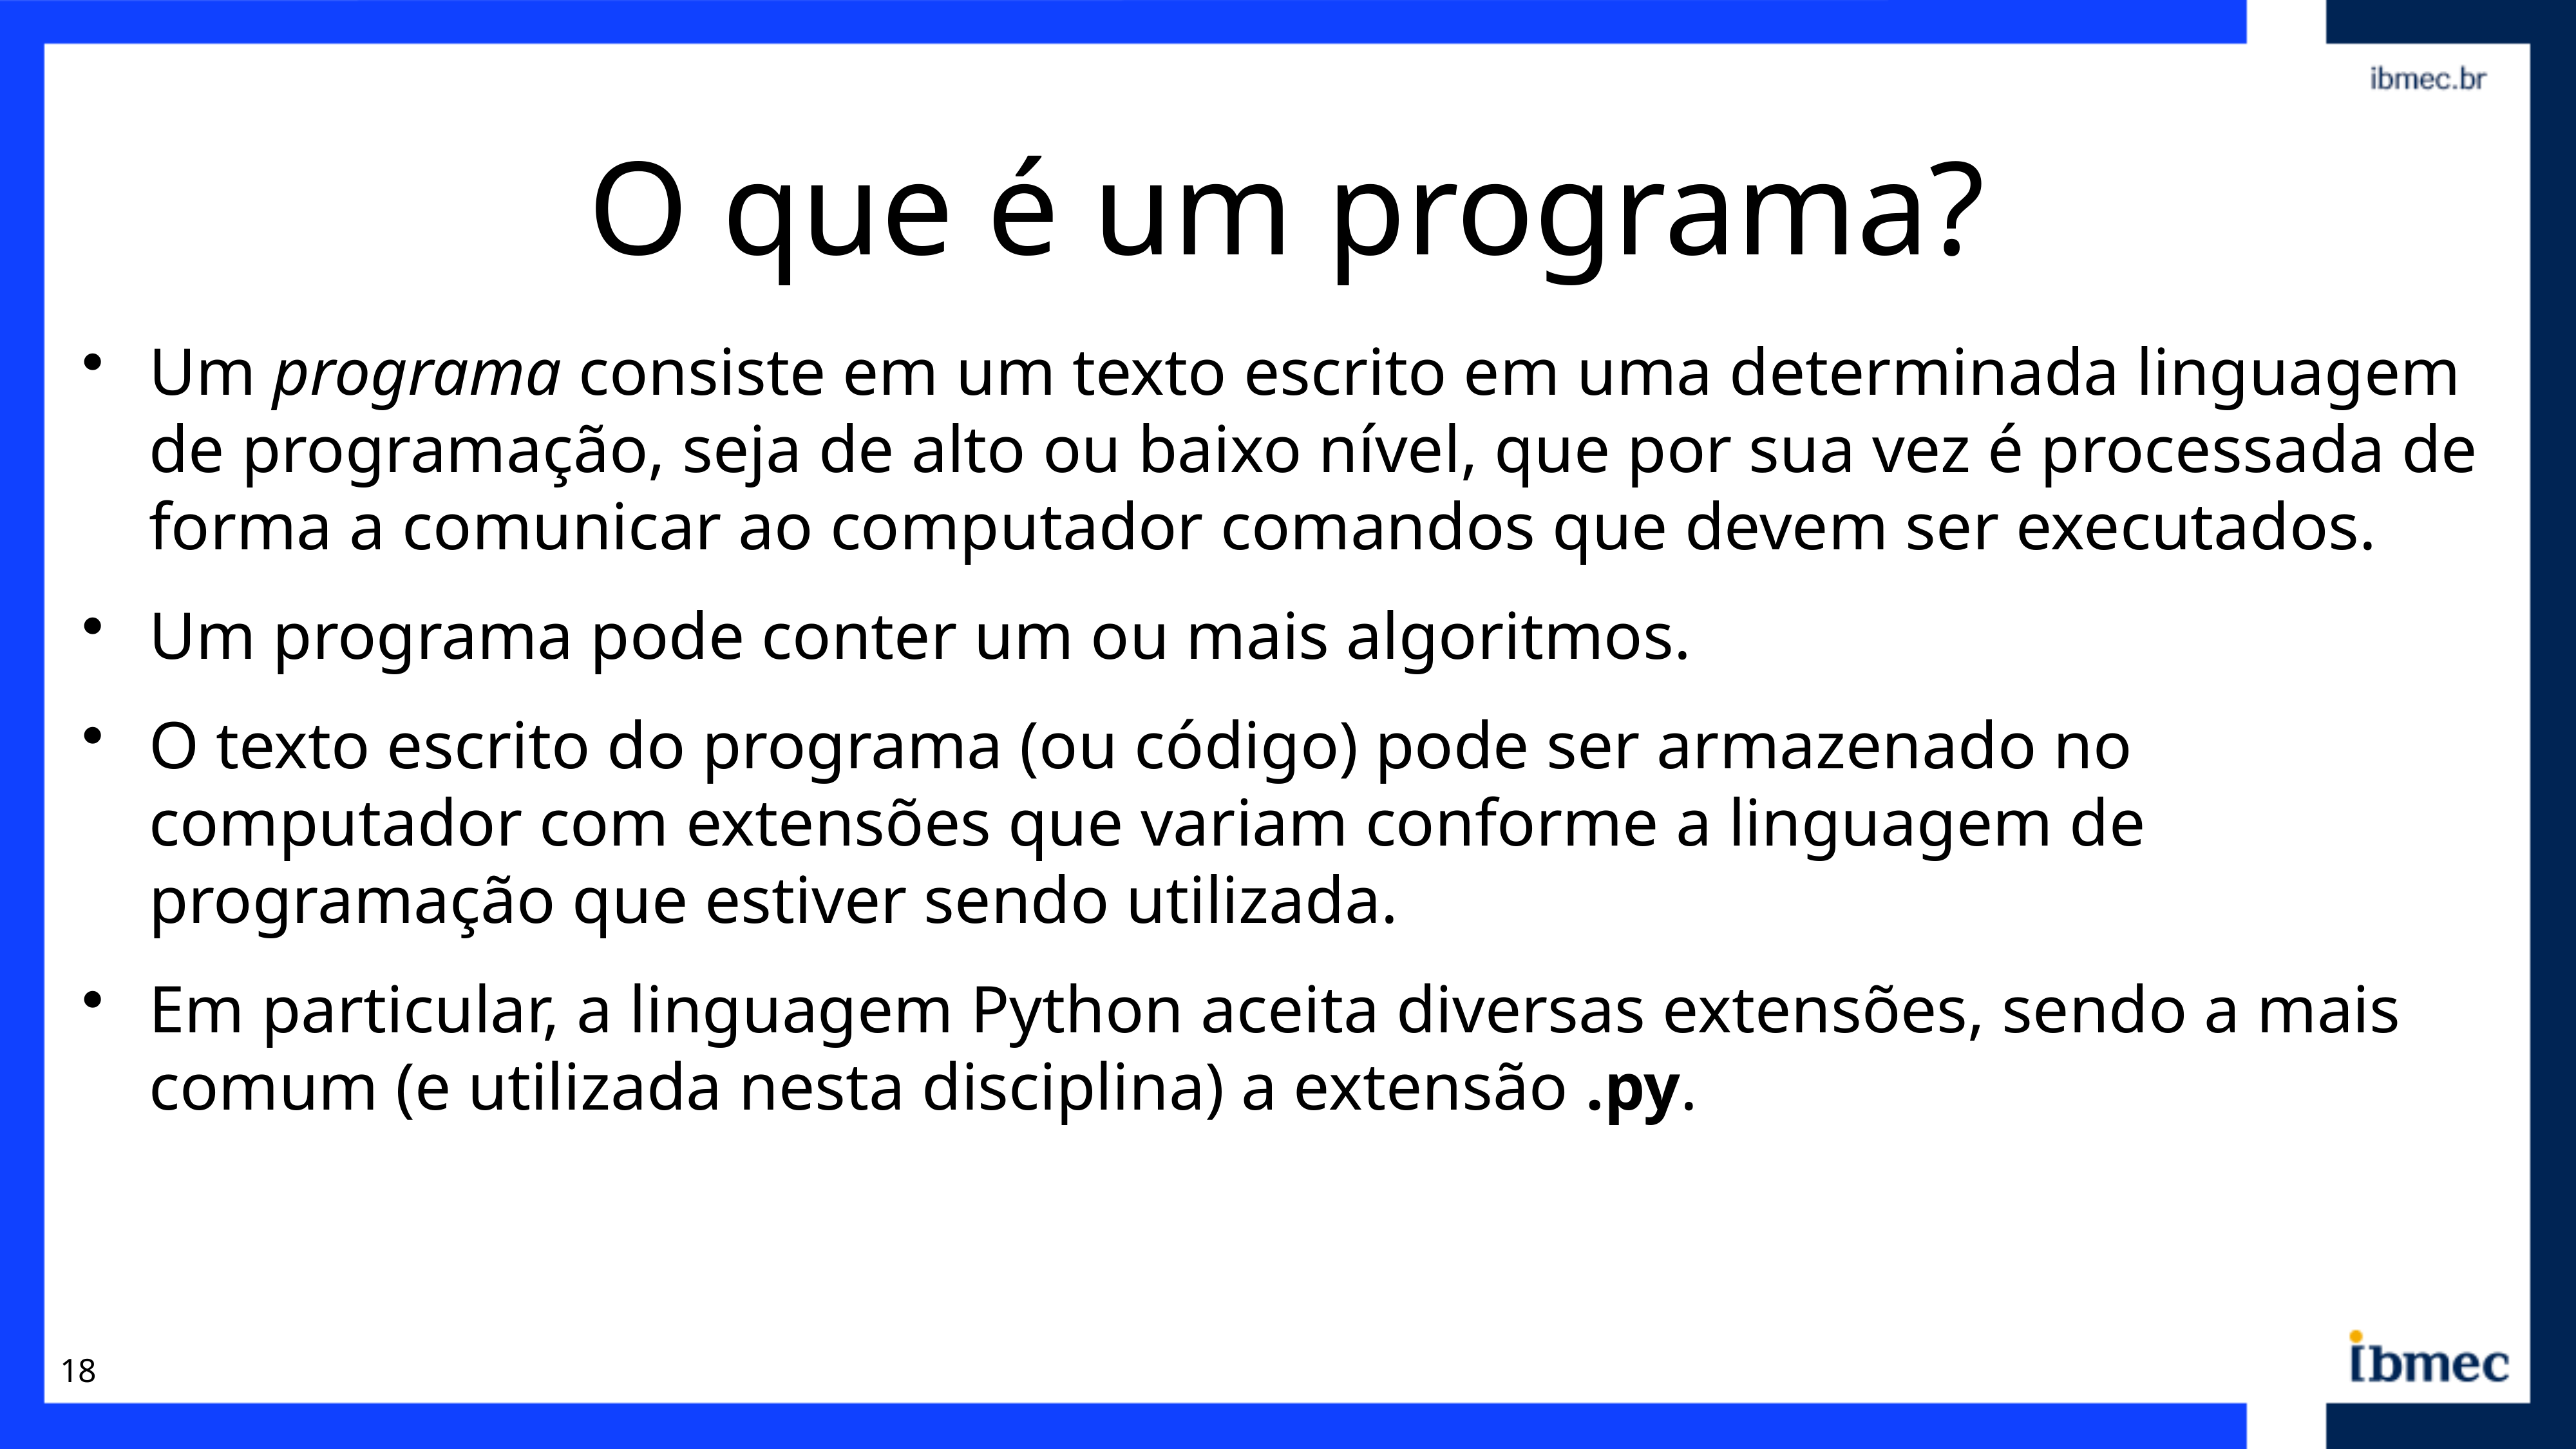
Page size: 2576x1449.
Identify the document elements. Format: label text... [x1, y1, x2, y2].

picture [0, 0, 2576, 1449]
slide_number 18 [54, 1344, 103, 1449]
title O que é um programa? [76, 104, 2498, 303]
list Um programa consiste em um texto escrito em uma determinada linguagem de programação, seja de alto ou baixo nível, que por sua vez é processada de forma a comunicar ao computador comandos que devem ser executados. Um programa pode conter um ou mais algoritmos. O texto escrito do programa (ou código) pode ser armazenado no computador com extensões que variam conforme a linguagem de programação que estiver sendo utilizada. Em particular, a linguagem Python aceita diversas extensões, sendo a mais comum (e utilizada nesta disciplina) a extensão .py. [76, 325, 2498, 1327]
